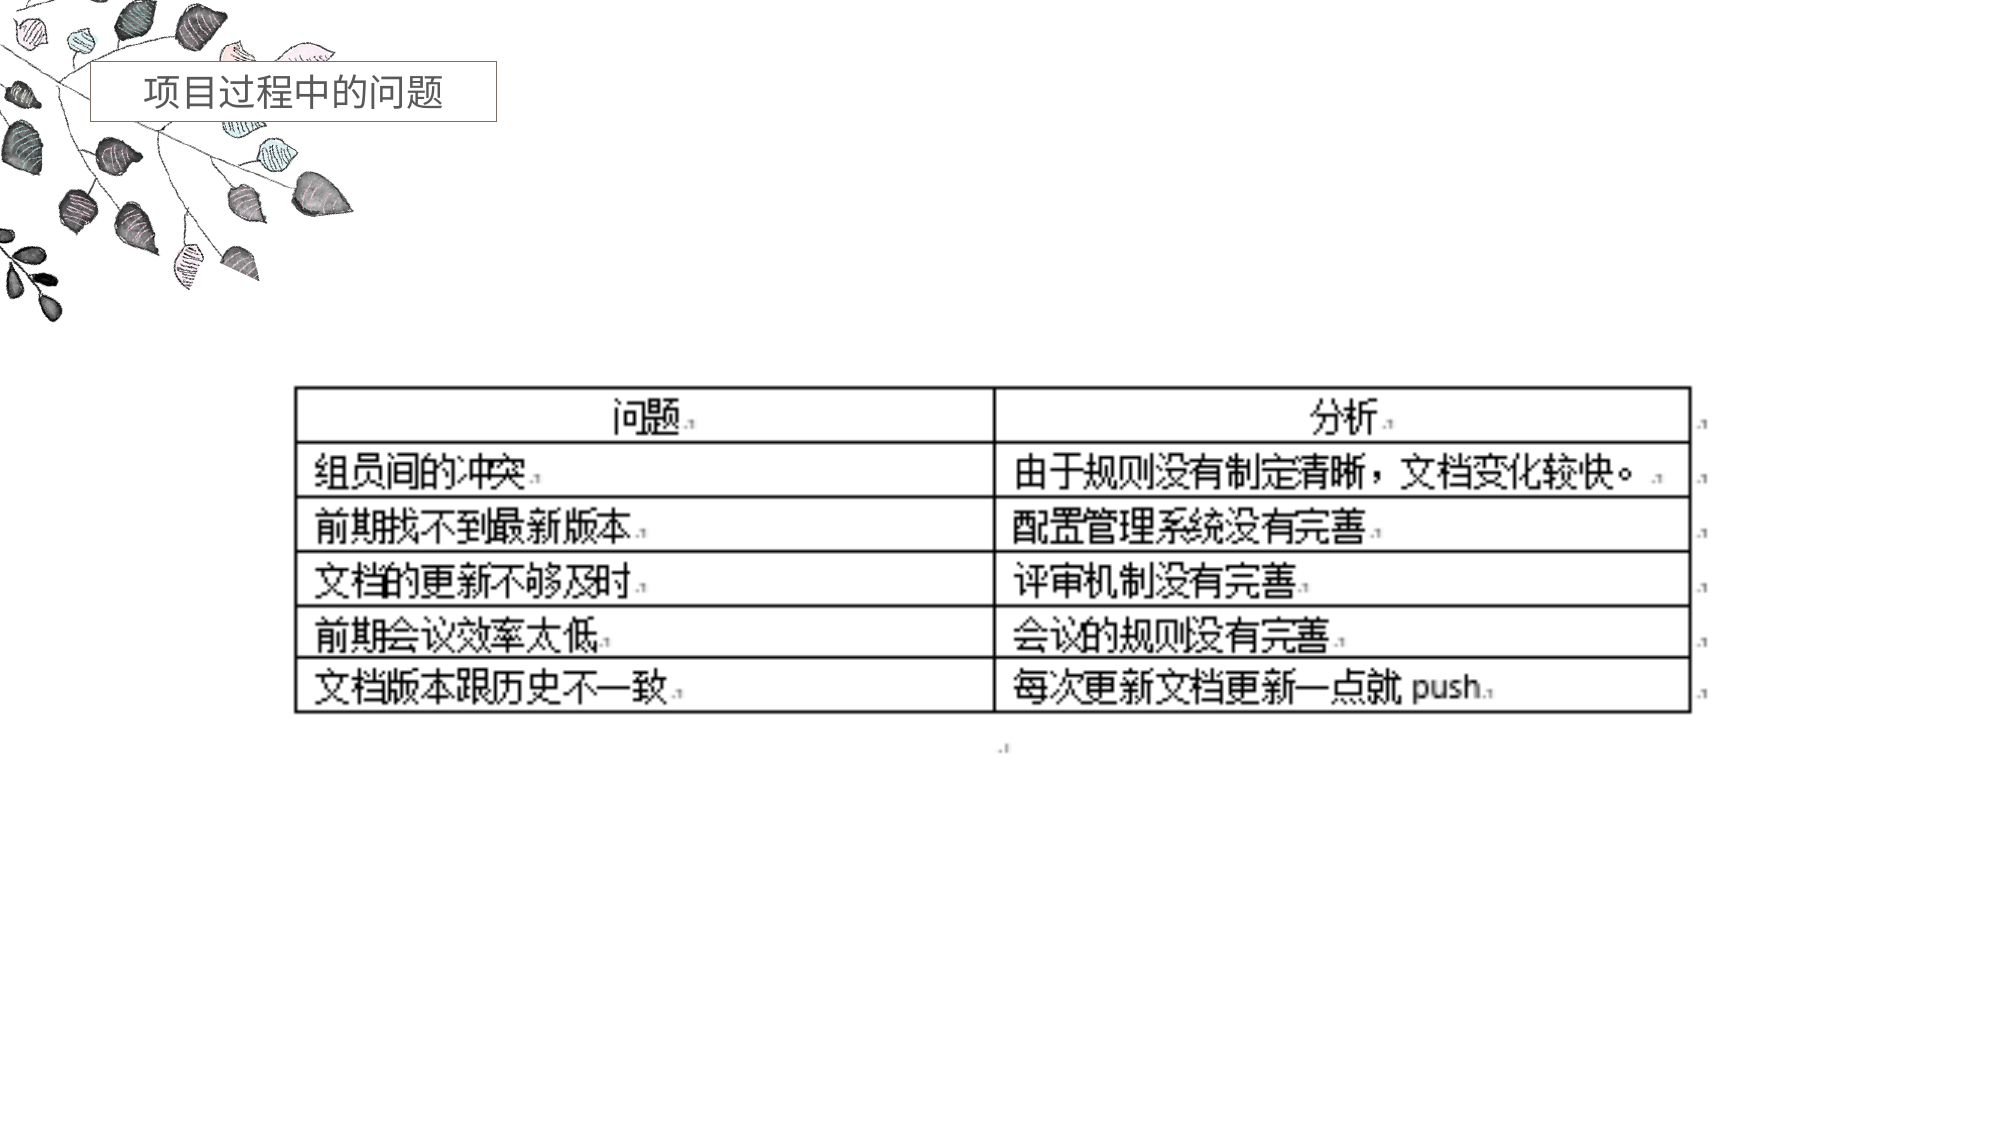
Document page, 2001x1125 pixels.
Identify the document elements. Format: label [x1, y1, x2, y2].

picture [259, 351, 1741, 775]
text_box [0, 0, 498, 659]
